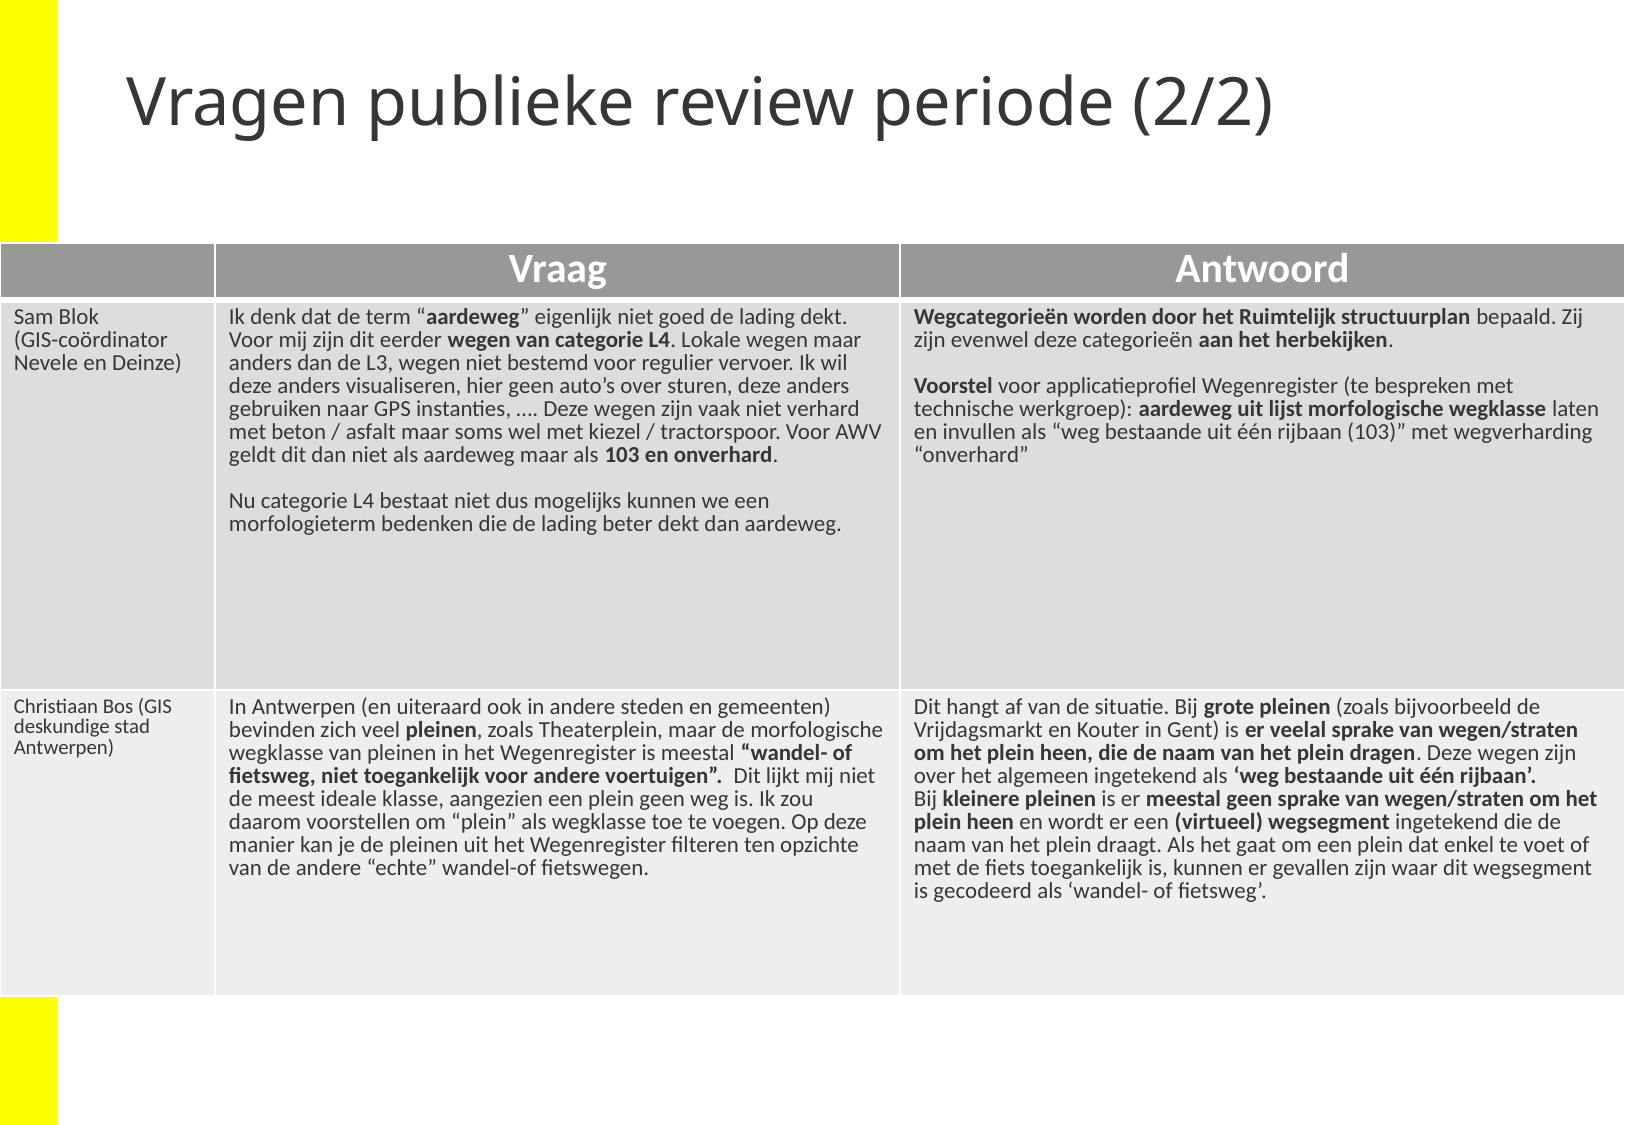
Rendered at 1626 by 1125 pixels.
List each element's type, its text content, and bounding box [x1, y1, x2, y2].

table_header Vraag [216, 244, 899, 297]
table_cell Sam Blok (GIS-coördinator Nevele en Deinze) [1, 303, 214, 689]
table_cell Wegcategorieën worden door het Ruimtelijk structuurplan bepaald. Zij zijn evenwel deze categorieën aan het herbekijken. Voorstel voor applicatieprofiel Wegenregister (te bespreken met technische werkgroep): aardeweg uit lijst morfologische wegklasse laten en invullen als “weg bestaande uit één rijbaan (103)” met wegverharding “onverhard” [901, 303, 1624, 689]
table_cell Christiaan Bos (GIS deskundige stad Antwerpen) [1, 691, 214, 995]
table_cell Ik denk dat de term “aardeweg” eigenlijk niet goed de lading dekt. Voor mij zijn dit eerder wegen van categorie L4. Lokale wegen maar anders dan de L3, wegen niet bestemd voor regulier vervoer. Ik wil deze anders visualiseren, hier geen auto’s over sturen, deze anders gebruiken naar GPS instanties, …. Deze wegen zijn vaak niet verhard met beton / asfalt maar soms wel met kiezel / tractorspoor. Voor AWV geldt dit dan niet als aardeweg maar als 103 en onverhard. Nu categorie L4 bestaat niet dus mogelijks kunnen we een morfologieterm bedenken die de lading beter dekt dan aardeweg. [216, 303, 899, 689]
table_header [1, 244, 214, 297]
table_cell In Antwerpen (en uiteraard ook in andere steden en gemeenten) bevinden zich veel pleinen, zoals Theaterplein, maar de morfologische wegklasse van pleinen in het Wegenregister is meestal “wandel- of fietsweg, niet toegankelijk voor andere voertuigen”. Dit lijkt mij niet de meest ideale klasse, aangezien een plein geen weg is. Ik zou daarom voorstellen om “plein” als wegklasse toe te voegen. Op deze manier kan je de pleinen uit het Wegenregister filteren ten opzichte van de andere “echte” wandel-of fietswegen. [216, 691, 899, 995]
title Vragen publieke review periode (2/2) [111, 59, 1514, 222]
table_header Antwoord [901, 244, 1624, 297]
table_cell Dit hangt af van de situatie. Bij grote pleinen (zoals bijvoorbeeld de Vrijdagsmarkt en Kouter in Gent) is er veelal sprake van wegen/straten om het plein heen, die de naam van het plein dragen. Deze wegen zijn over het algemeen ingetekend als ‘weg bestaande uit één rijbaan’. Bij kleinere pleinen is er meestal geen sprake van wegen/straten om het plein heen en wordt er een (virtueel) wegsegment ingetekend die de naam van het plein draagt. Als het gaat om een plein dat enkel te voet of met de fiets toegankelijk is, kunnen er gevallen zijn waar dit wegsegment is gecodeerd als ‘wandel- of fietsweg’. [901, 691, 1624, 995]
